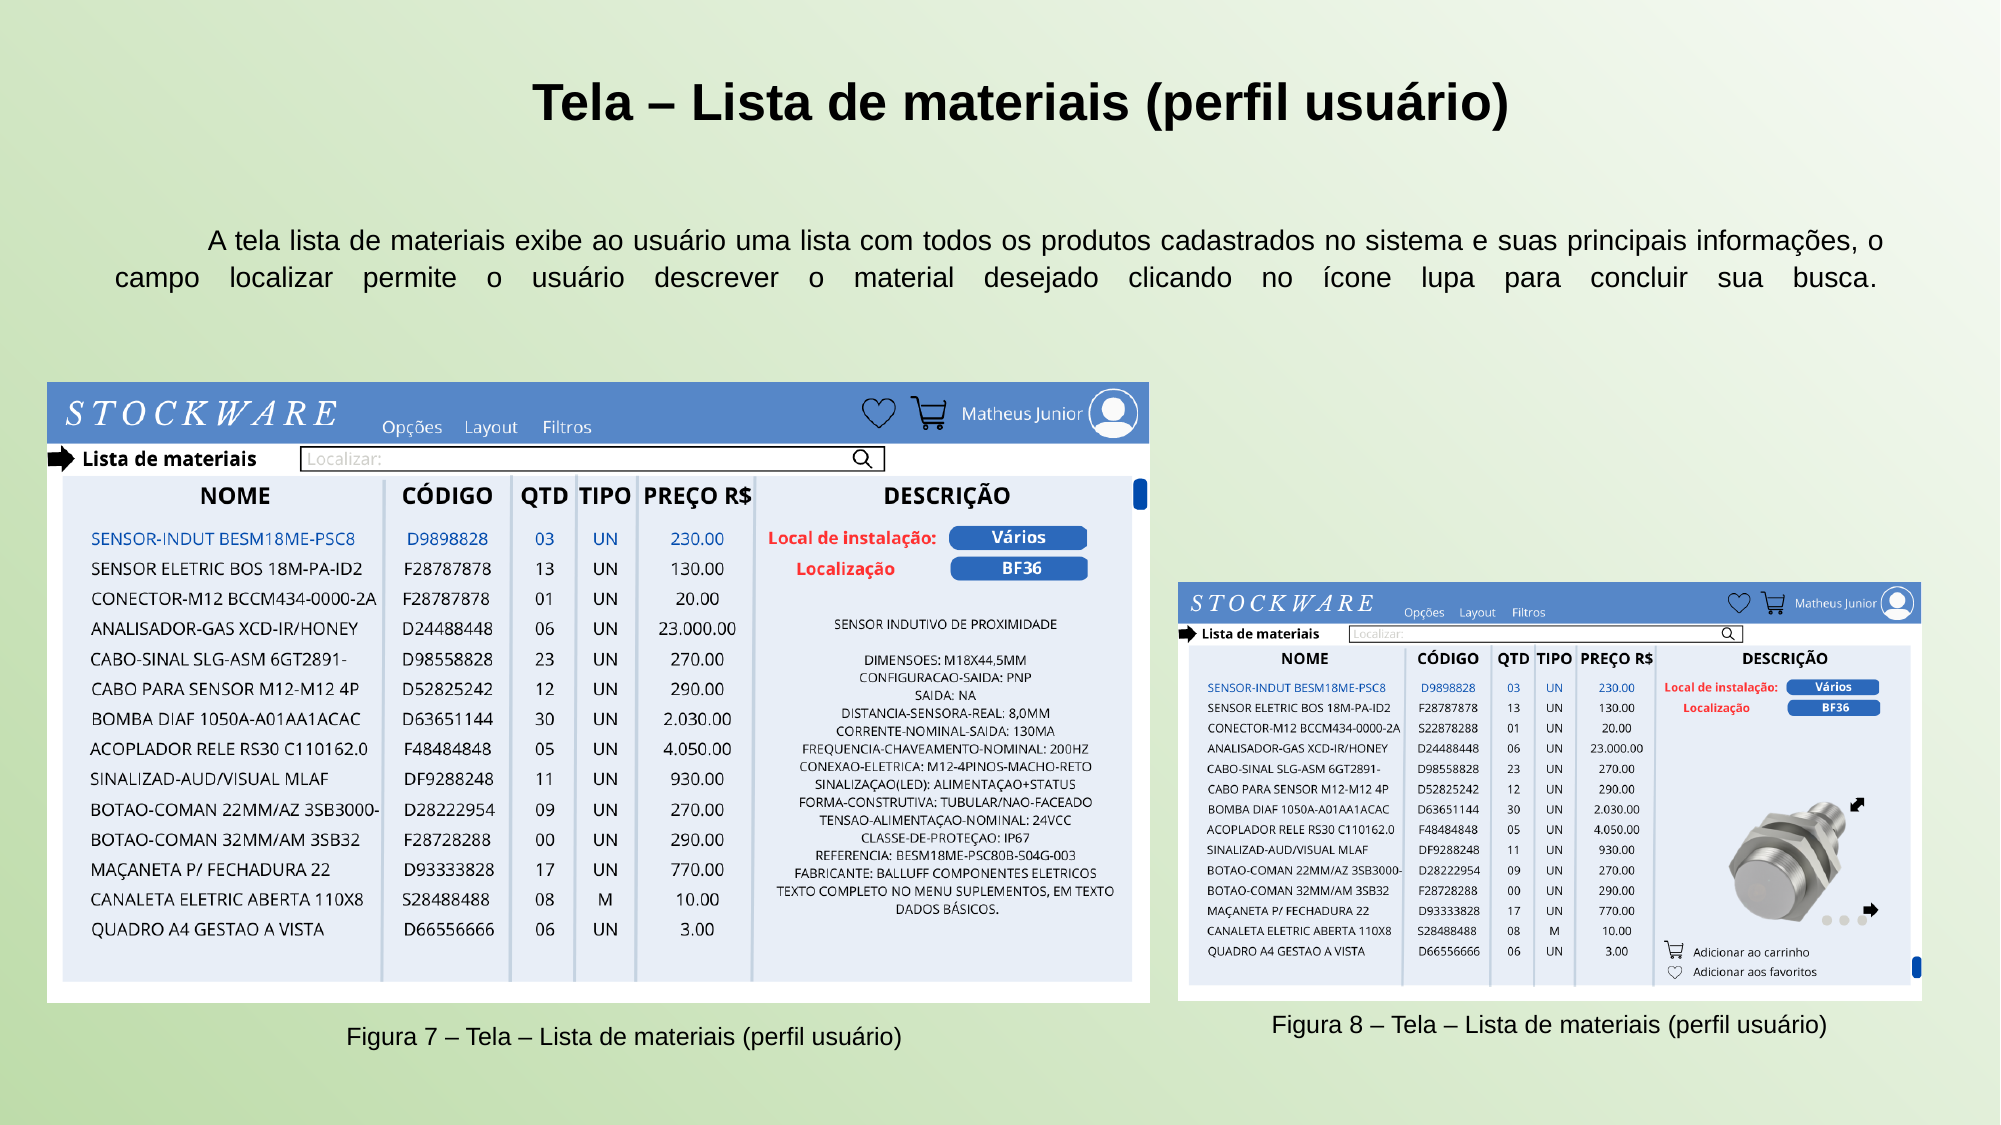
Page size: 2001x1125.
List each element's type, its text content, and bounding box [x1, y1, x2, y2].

picture [1177, 582, 1922, 1001]
text_box Figura 7 – Tela – Lista de materiais (perfil usuário) [331, 1013, 926, 1088]
picture [46, 381, 1151, 1003]
text_box Tela – Lista de materiais (perfil usuário) [518, 61, 1540, 139]
title A tela lista de materiais exibe ao usuário uma lista com todos os produtos cadastrados no sistema e suas principais informações, o campo localizar permite o usuário descrever o material desejado clicando no ícone lupa para concluir sua busca. [99, 124, 1900, 335]
text_box Figura 8 – Tela – Lista de materiais (perfil usuário) [1256, 1001, 1851, 1076]
